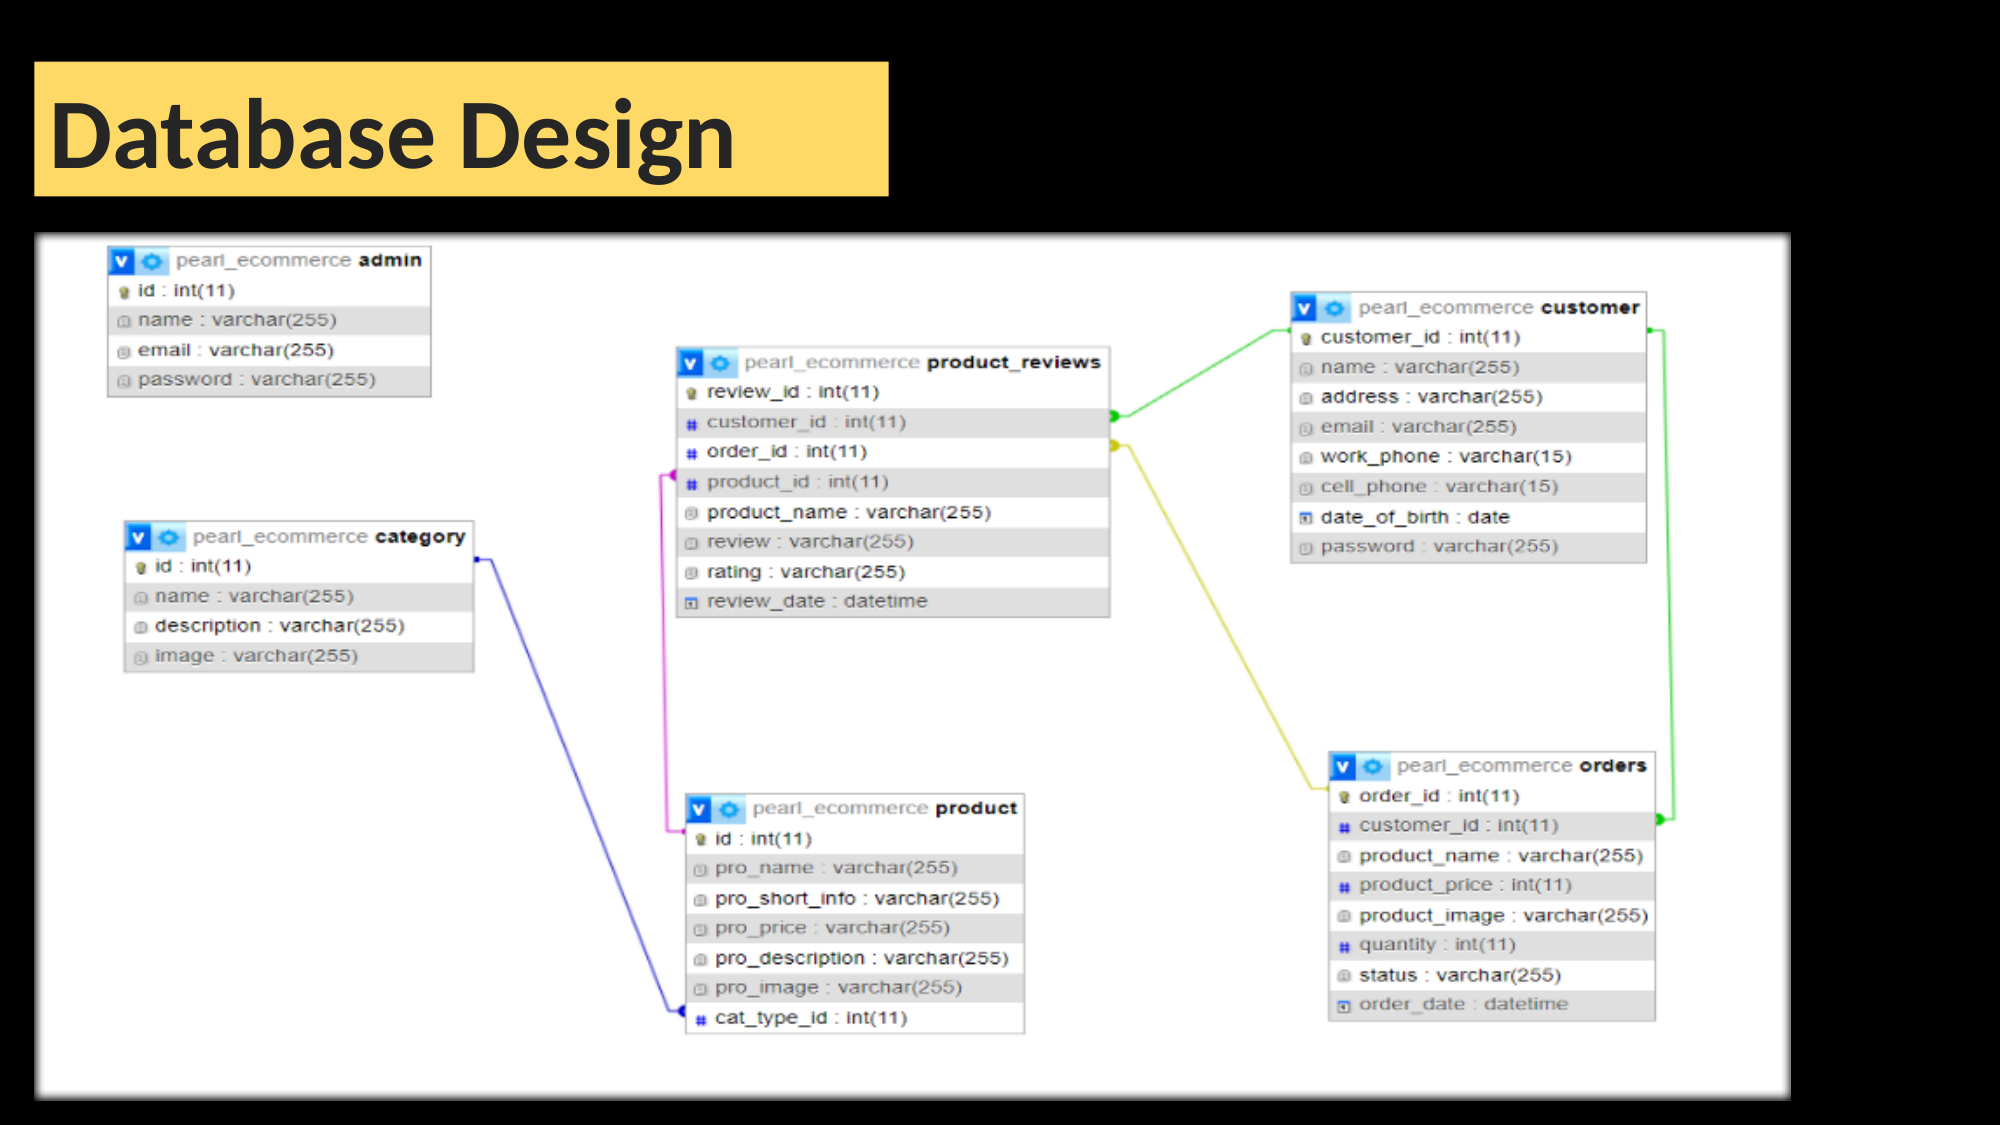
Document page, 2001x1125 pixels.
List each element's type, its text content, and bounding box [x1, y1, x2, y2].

text_box Database Design [34, 61, 889, 197]
picture [34, 232, 1791, 1101]
